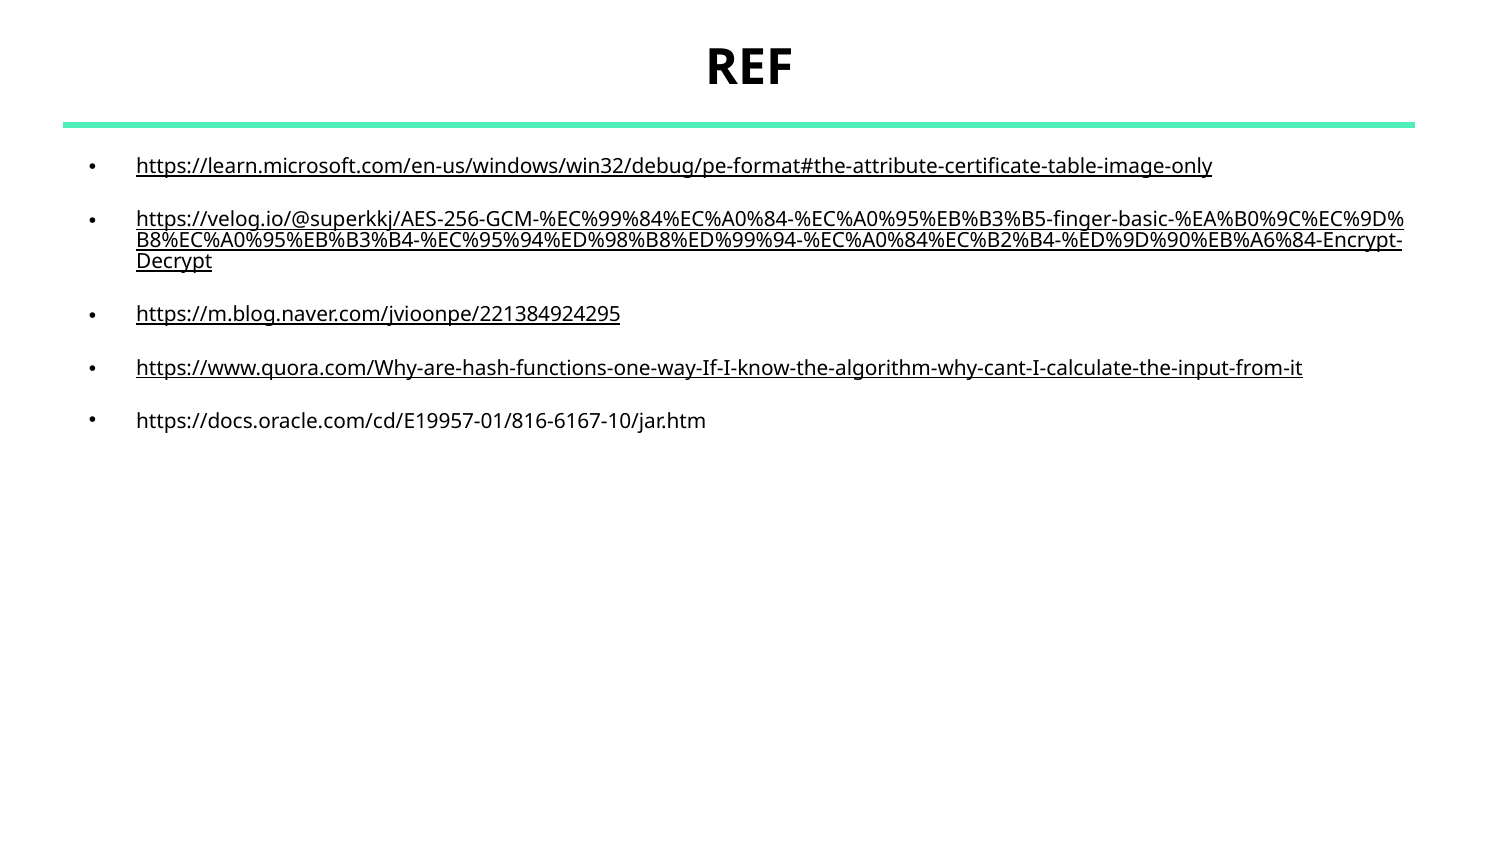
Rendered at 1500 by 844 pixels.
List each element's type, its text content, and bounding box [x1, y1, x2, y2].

title REF [74, 19, 1426, 112]
text_box https://learn.microsoft.com/en-us/windows/win32/debug/pe-format#the-attribute-certificate-table-image-only https://velog.io/@superkkj/AES-256-GCM-%EC%99%84%EC%A0%84-%EC%A0%95%EB%B3%B5-finger-basic-%EA%B0%9C%EC%9D%B8%EC%A0%95%EB%B3%B4-%EC%95%94%ED%98%B8%ED%99%94-%EC%A0%84%EC%B2%B4-%ED%9D%90%EB%A6%84-Encrypt-Decrypt https://m.blog.naver.com/jvioonpe/221384924295 https://www.quora.com/Why-are-hash-functions-one-way-If-I-know-the-algorithm-why-cant-I-calculate-the-input-from-it https://docs.oracle.com/cd/E19957-01/816-6167-10/jar.htm [74, 145, 1426, 824]
